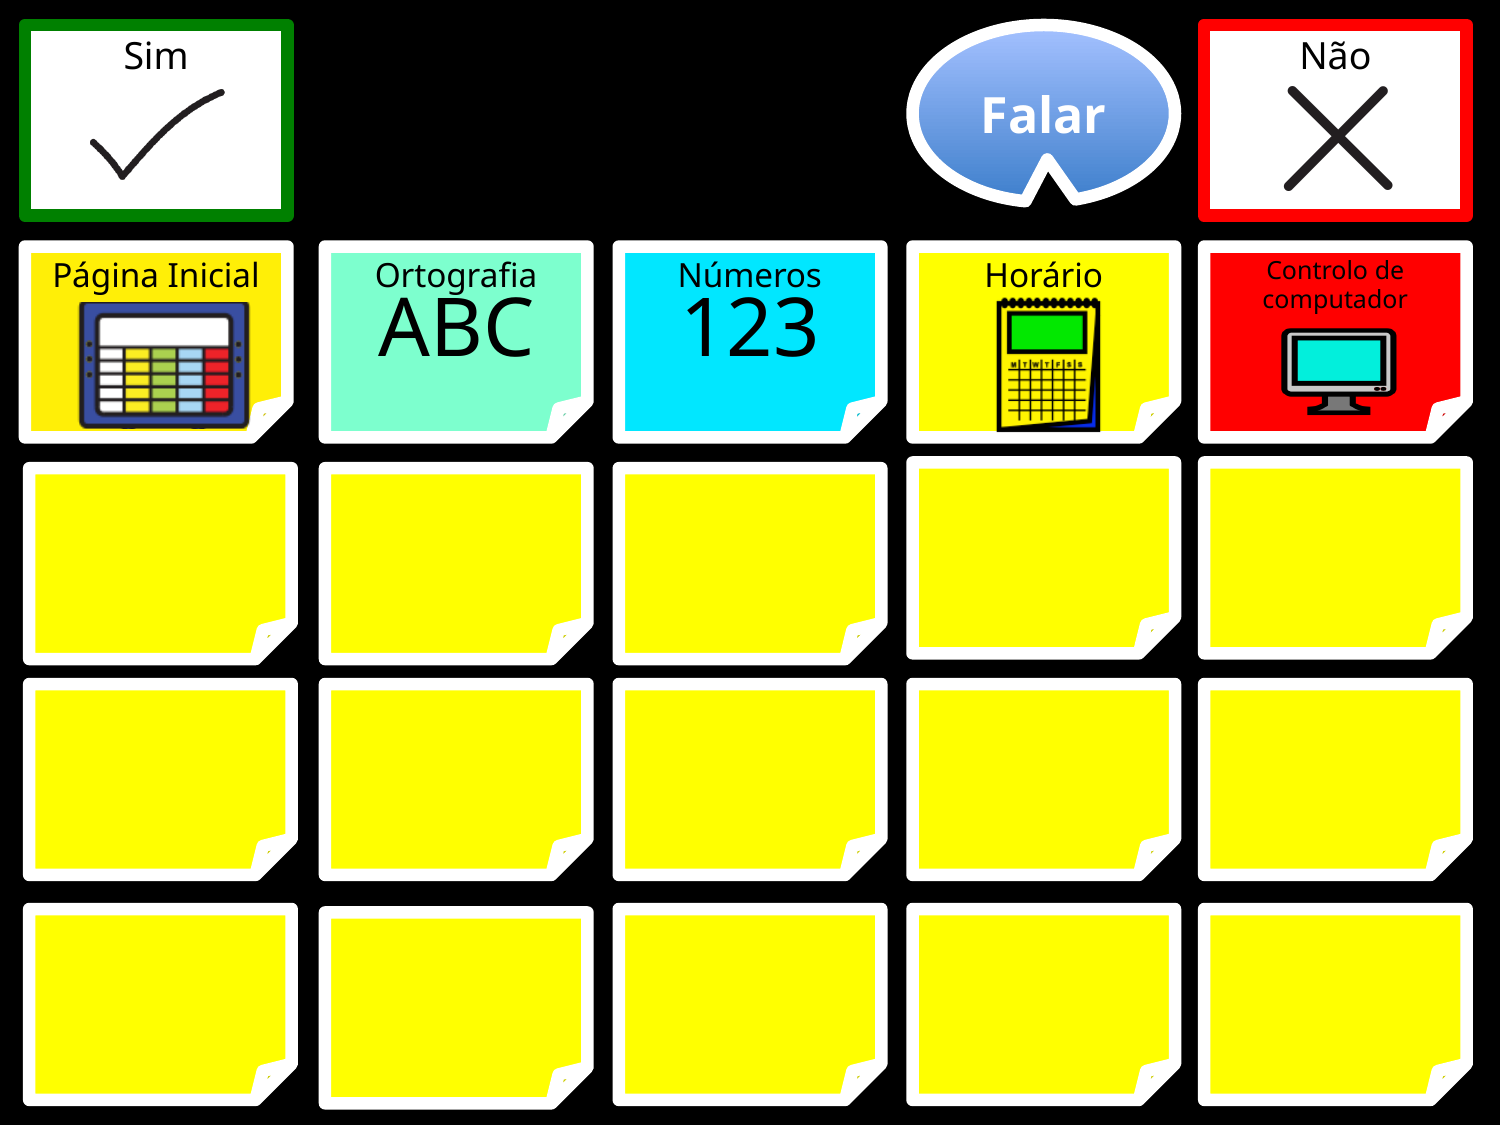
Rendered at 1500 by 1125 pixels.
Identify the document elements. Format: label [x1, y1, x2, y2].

text_box [912, 246, 1176, 438]
text_box [1204, 462, 1467, 654]
text_box [1204, 684, 1467, 875]
text_box [618, 468, 882, 660]
text_box [324, 468, 588, 660]
text_box [24, 468, 292, 660]
text_box [912, 684, 1176, 875]
text_box [1204, 909, 1467, 1100]
text_box [324, 684, 588, 875]
text_box [1204, 246, 1467, 438]
picture [75, 53, 238, 216]
picture [1275, 74, 1403, 202]
text_box [618, 684, 882, 875]
text_box [29, 684, 292, 875]
text_box [912, 909, 1176, 1100]
text_box [912, 462, 1176, 654]
picture [1273, 322, 1403, 420]
text_box [618, 909, 882, 1100]
text_box [618, 246, 882, 438]
text_box [324, 909, 588, 1104]
text_box [320, 246, 588, 438]
picture [62, 302, 267, 429]
text_box [29, 909, 292, 1100]
picture [974, 291, 1122, 440]
